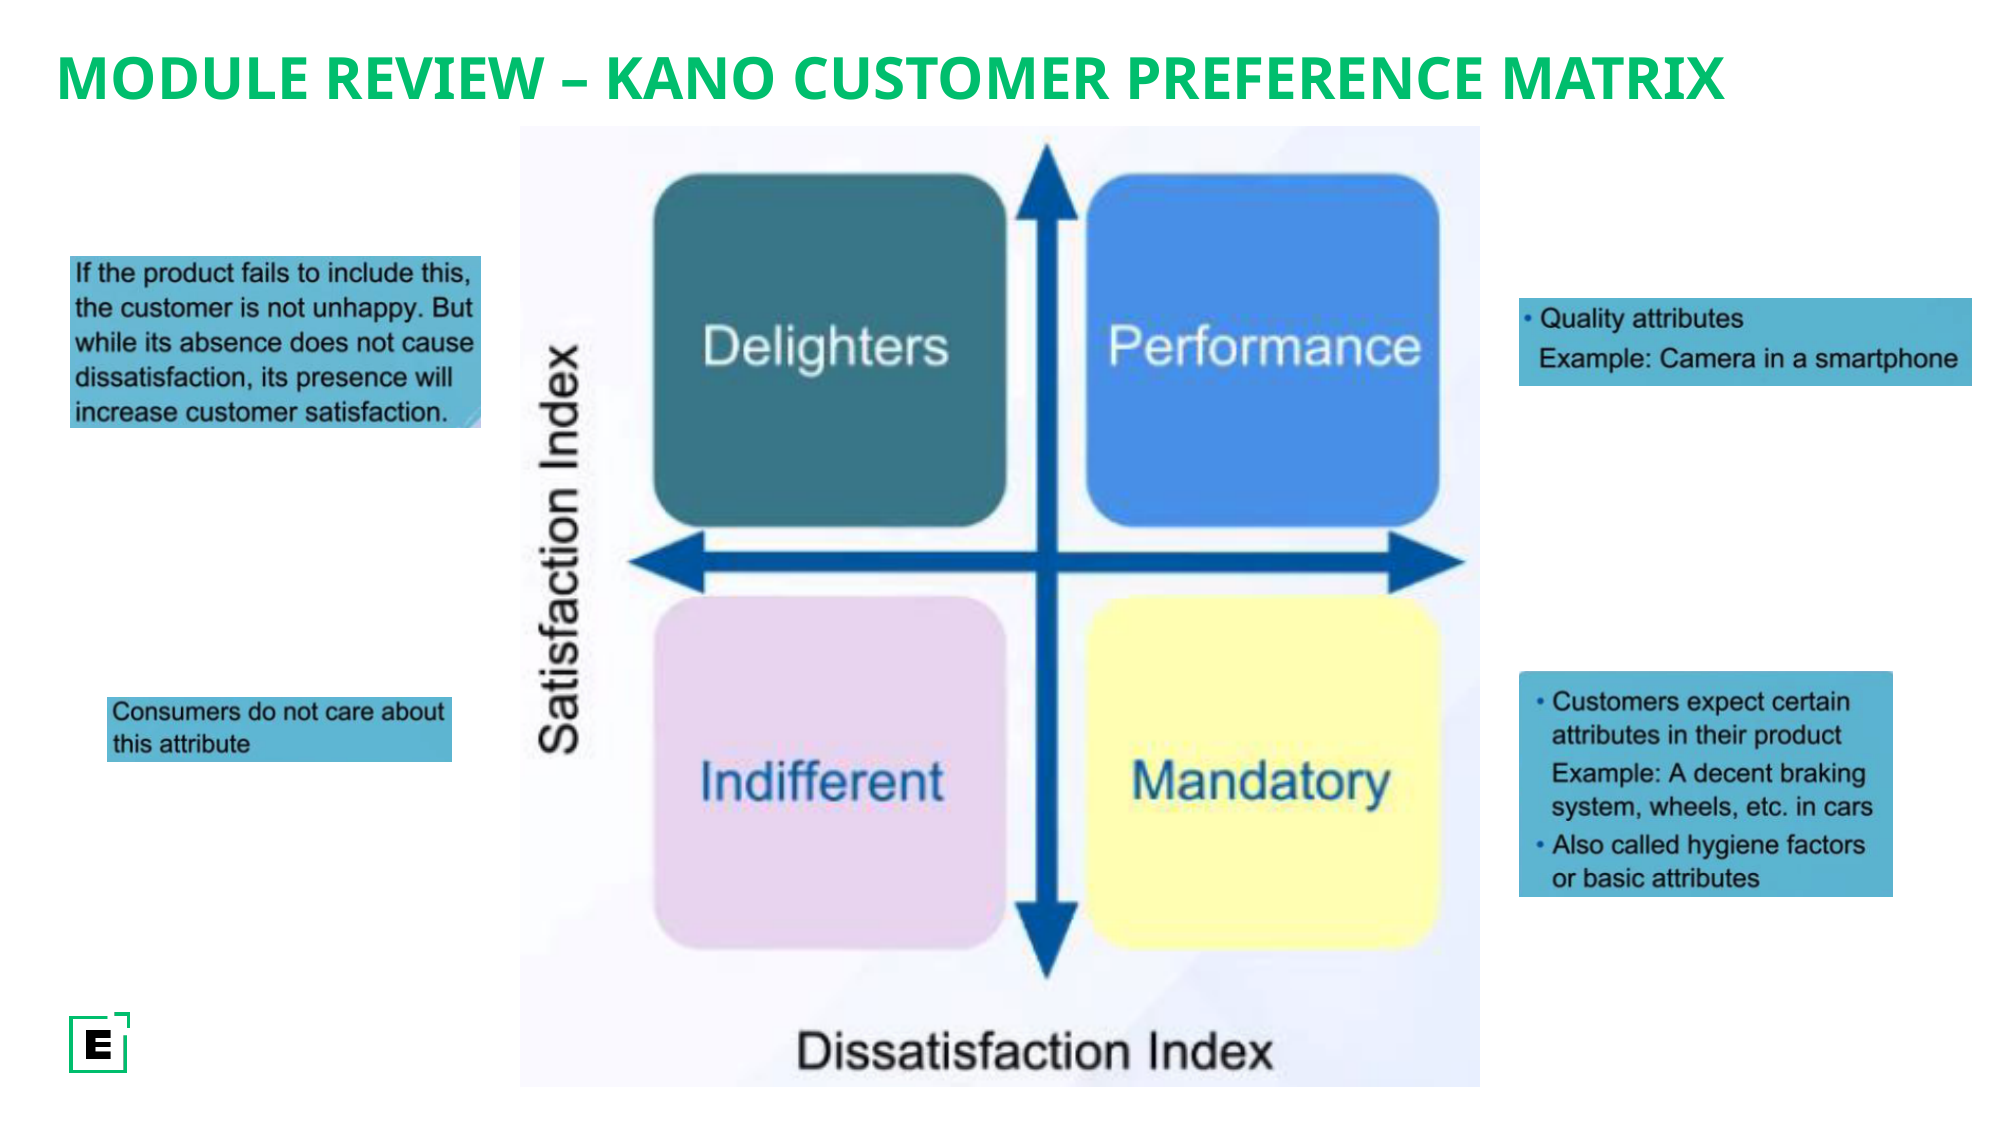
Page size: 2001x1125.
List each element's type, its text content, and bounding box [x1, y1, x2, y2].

picture [1519, 298, 1972, 386]
picture [107, 697, 452, 763]
picture [1519, 671, 1893, 897]
picture [70, 256, 481, 428]
picture [69, 1012, 130, 1073]
title MODULE REVIEW – KANO CUSTOMER PREFERENCE MATRIX [53, 0, 1947, 170]
picture [520, 126, 1480, 1087]
